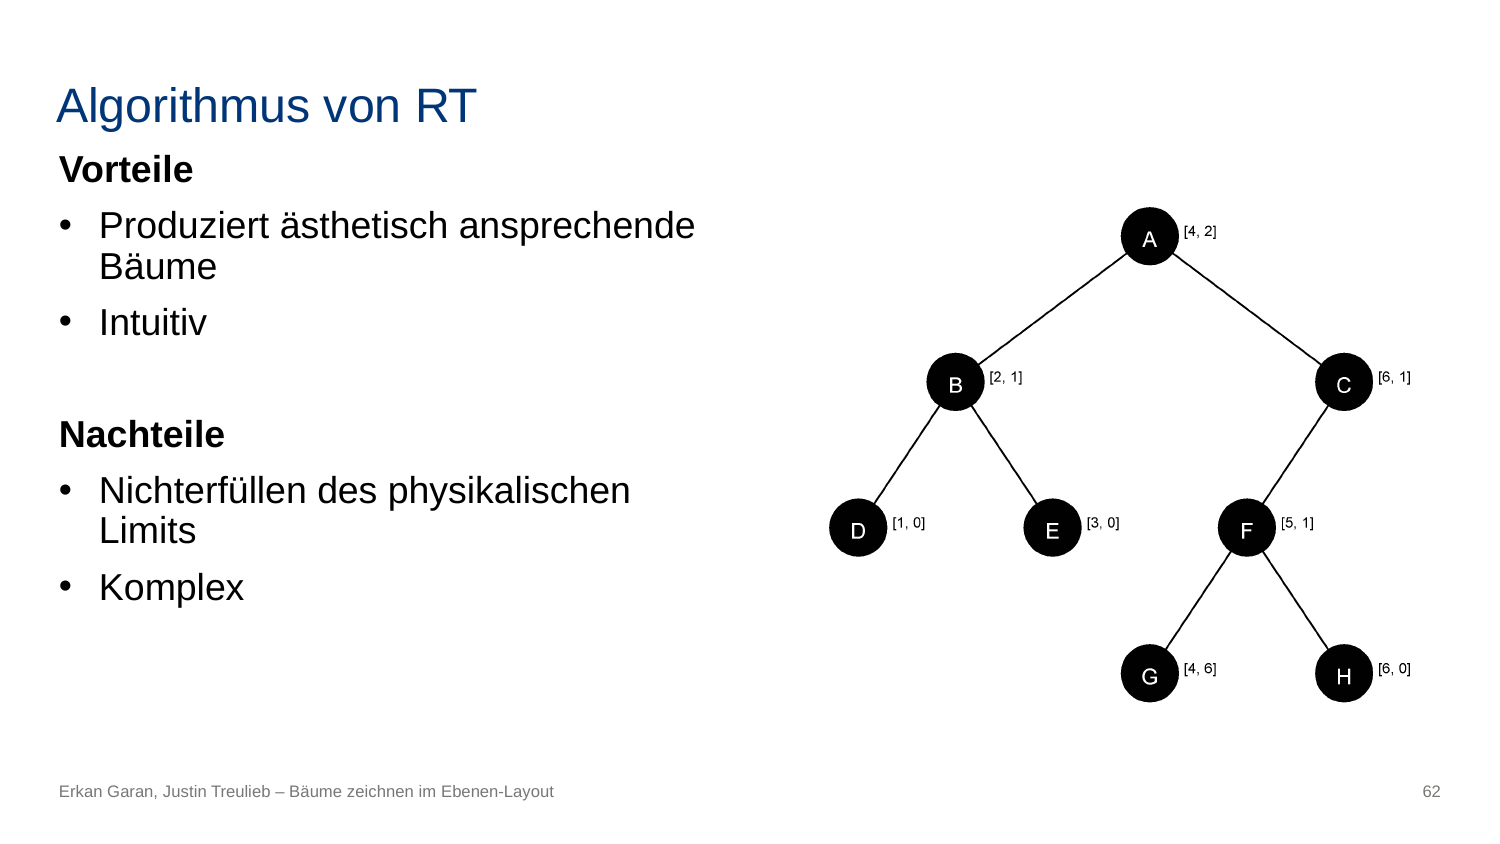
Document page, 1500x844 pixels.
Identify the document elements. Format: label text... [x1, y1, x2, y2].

list Vorteile Produziert ästhetisch ansprechende Bäume Intuitiv Nachteile Nichterfüllen des physikalischen Limits Komplex [59, 150, 739, 759]
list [761, 163, 1441, 746]
title Algorithmus von RT [56, 72, 1441, 132]
footer Erkan Garan, Justin Treulieb – Bäume zeichnen im Ebenen-Layout [59, 785, 1359, 798]
